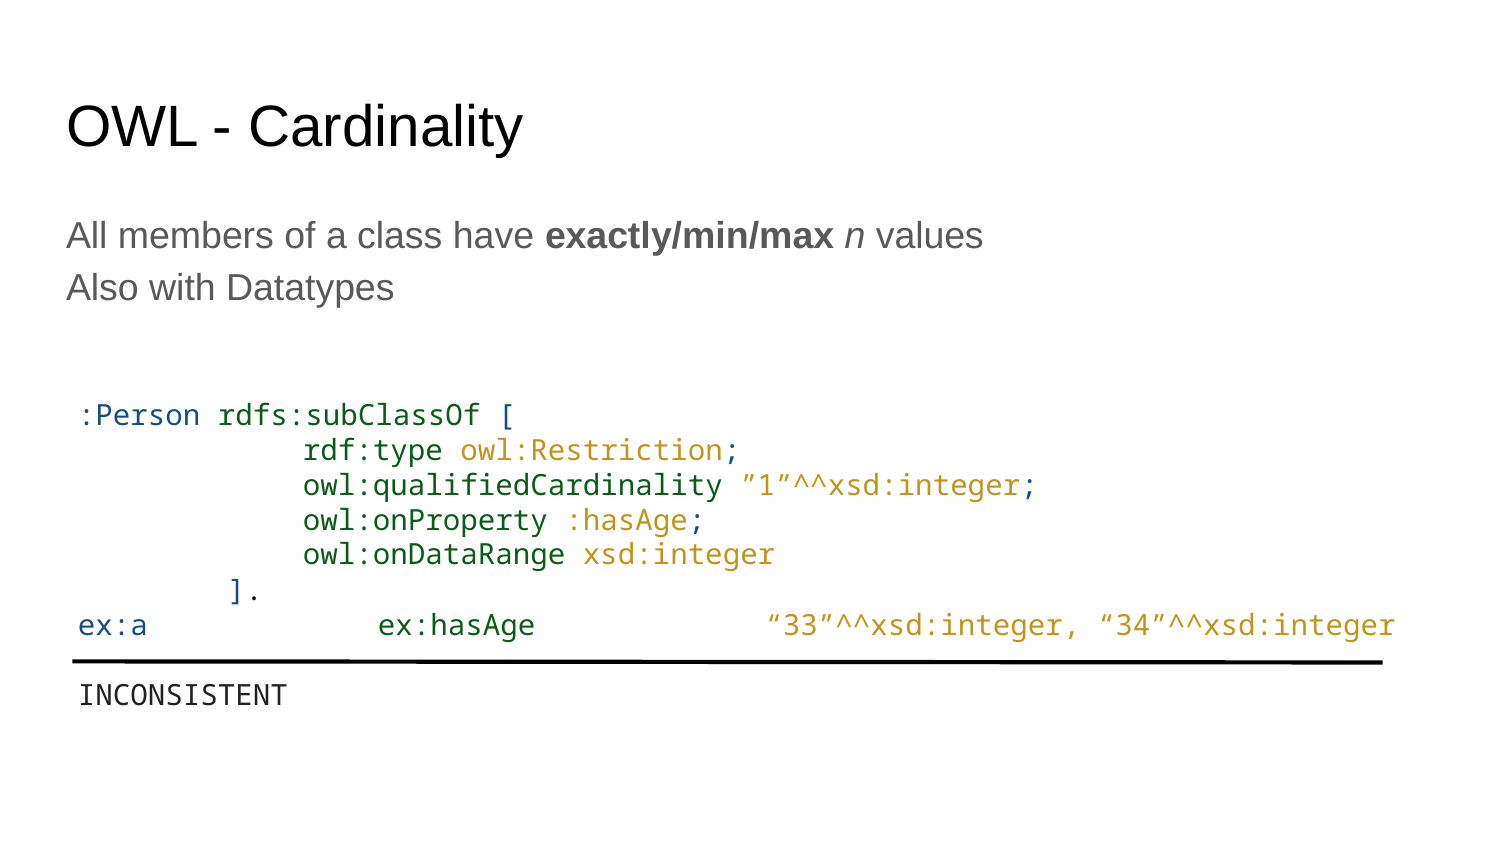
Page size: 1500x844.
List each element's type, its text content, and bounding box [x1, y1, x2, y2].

list All members of a class have exactly/min/max n values Also with Datatypes [51, 189, 1449, 276]
text_box :Person rdfs:subClassOf [ rdf:type owl:Restriction; owl:qualifiedCardinality ”1”^^xsd:integer; owl:onProperty :hasAge; owl:onDataRange xsd:integer ]. ex:a ex:hasAge “33”^^xsd:integer, “34”^^xsd:integer INCONSISTENT [72, 417, 1449, 690]
title OWL - Cardinality [51, 72, 1449, 167]
